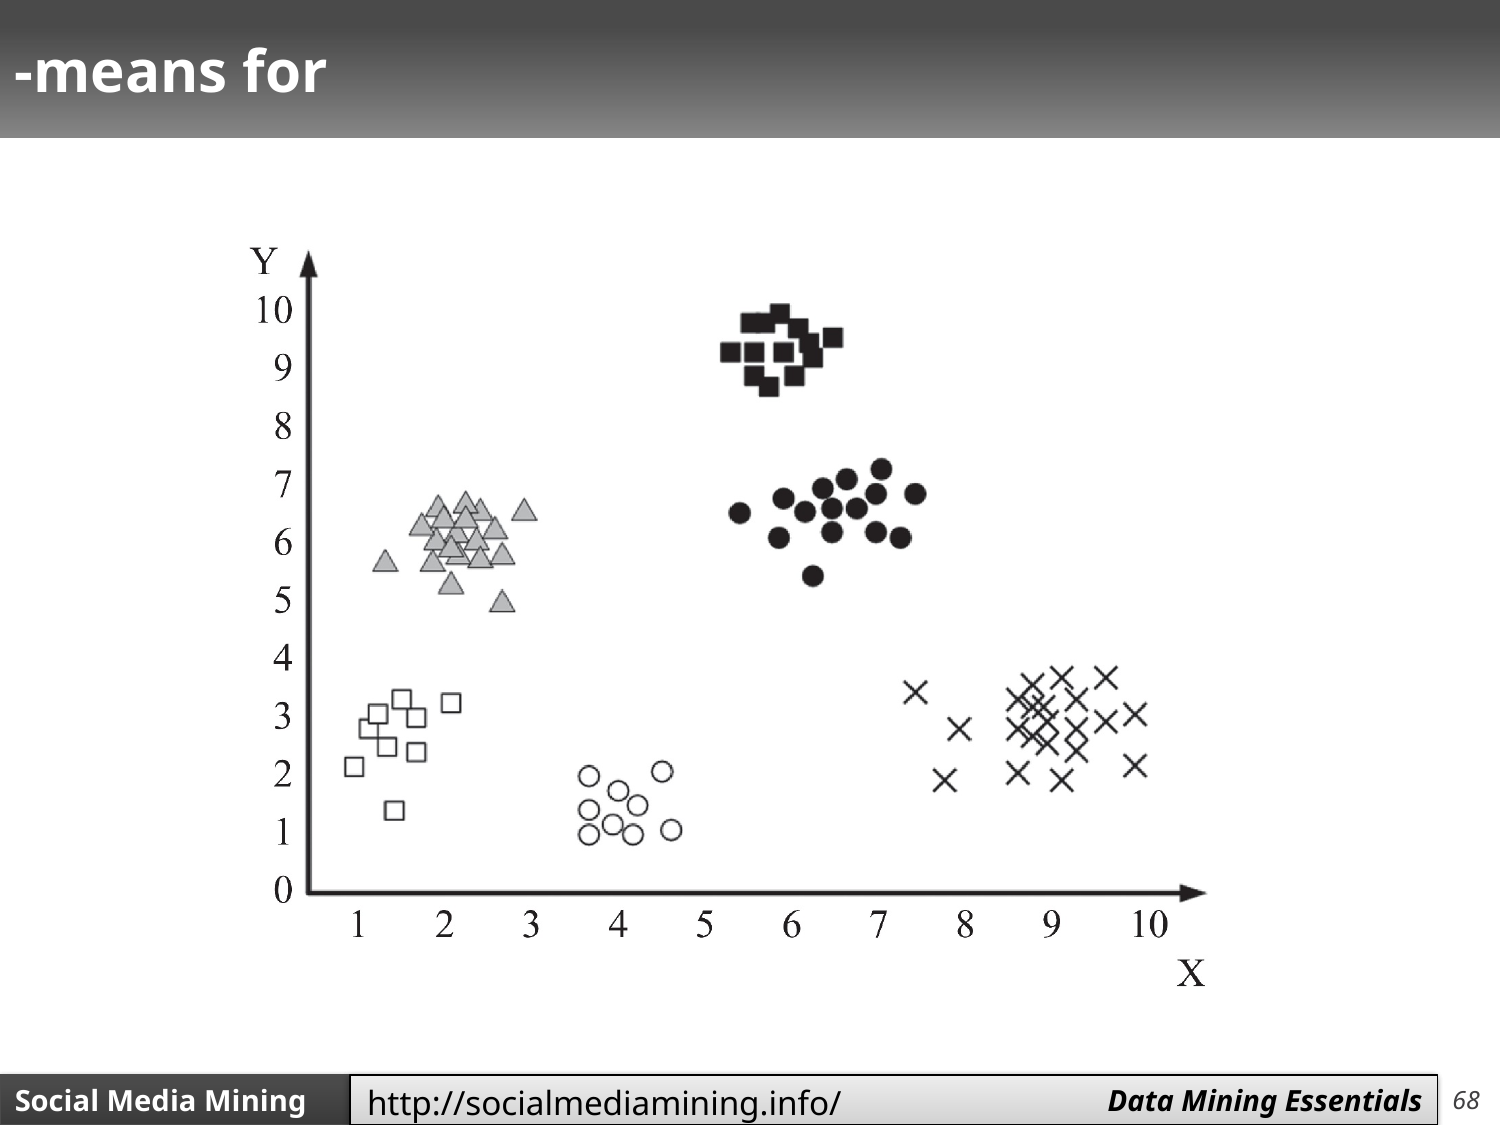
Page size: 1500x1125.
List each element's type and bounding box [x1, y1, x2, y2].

picture [237, 238, 1226, 1000]
